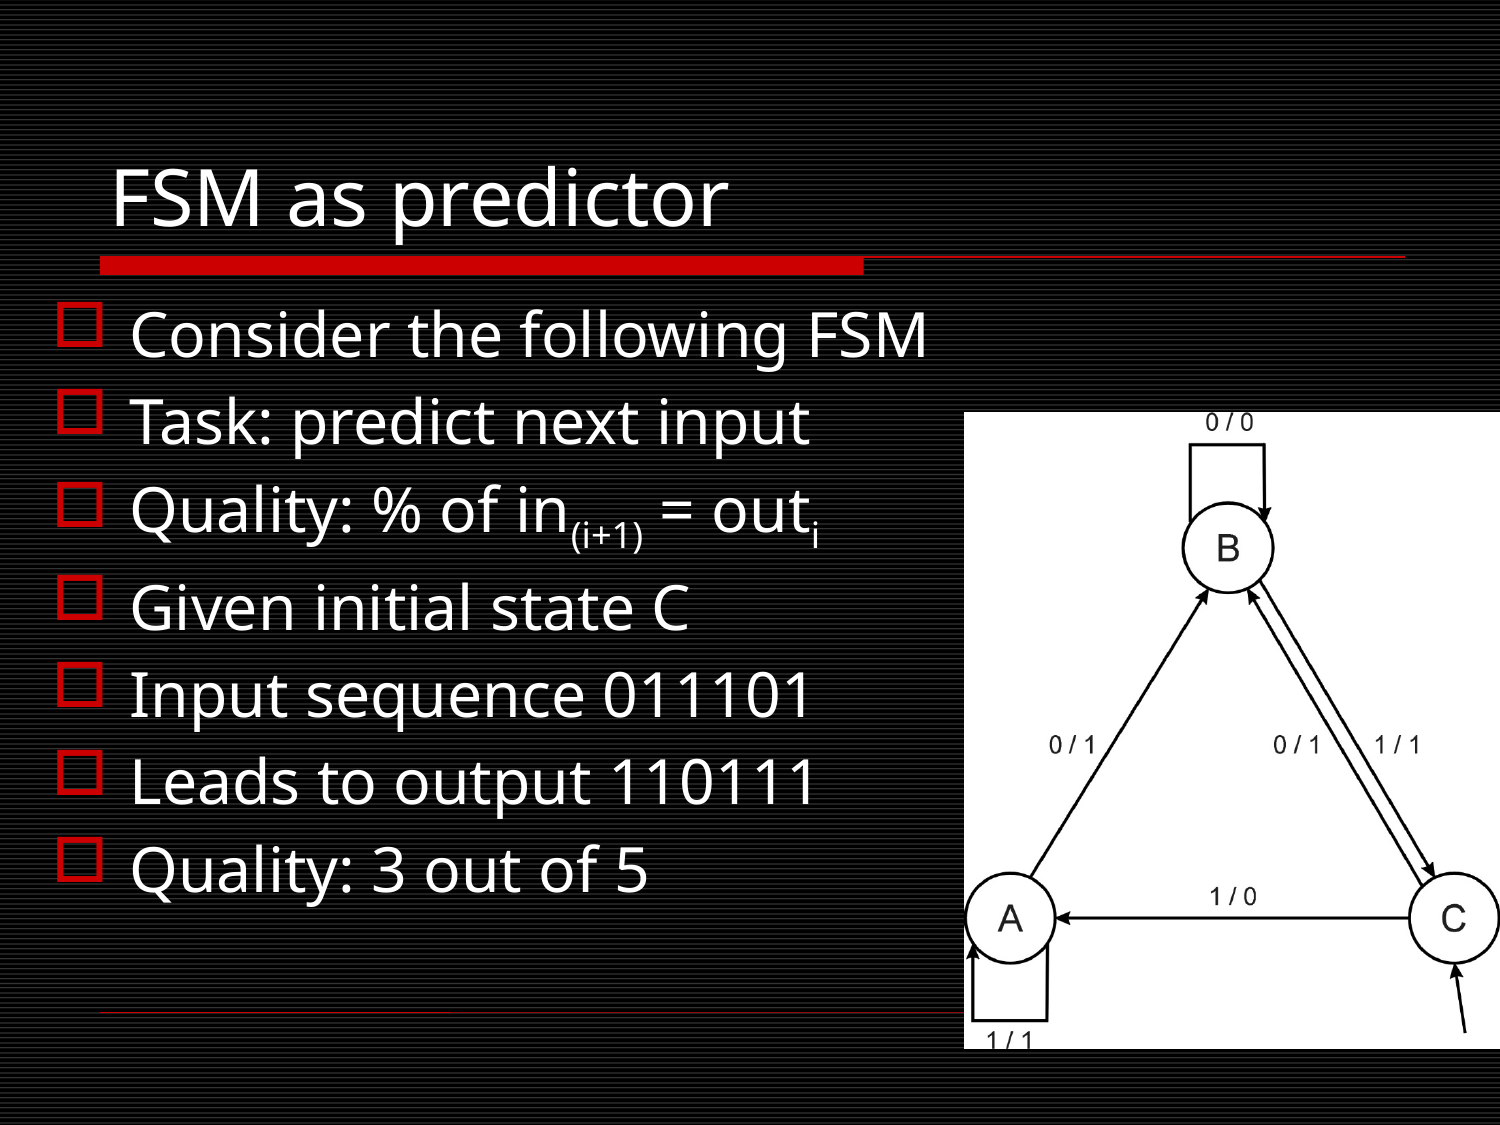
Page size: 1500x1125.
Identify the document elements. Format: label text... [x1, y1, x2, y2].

title FSM as predictor [94, 50, 1407, 250]
list Consider the following FSM Task: predict next input Quality: % of in(i+1) = outi Given initial state C Input sequence 011101 Leads to output 110111 Quality: 3 out of 5 [37, 287, 1406, 988]
picture [0, 0, 1500, 1125]
